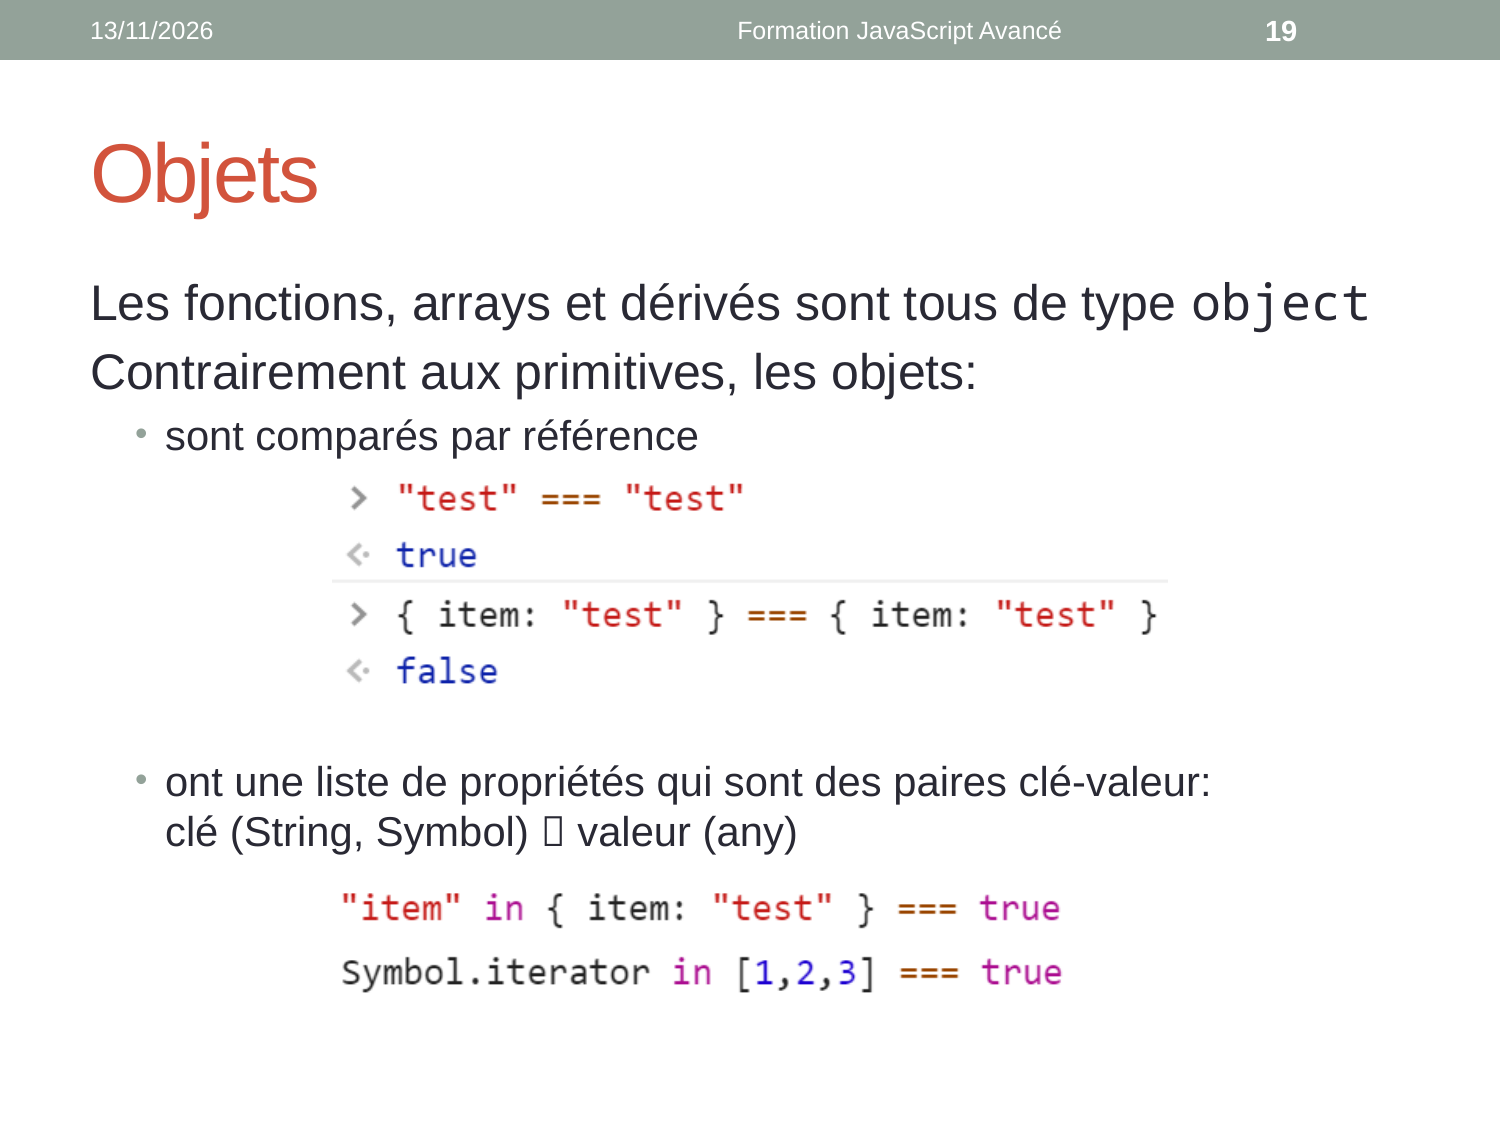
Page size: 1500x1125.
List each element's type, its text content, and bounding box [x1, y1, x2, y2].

slide_number 19 [1250, 3, 1425, 57]
list Les fonctions, arrays et dérivés sont tous de type object Contrairement aux primitives, les objets: sont comparés par référence ont une liste de propriétés qui sont des paires clé-valeur: clé (String, Symbol)  valeur (any) [75, 262, 1425, 1063]
picture [331, 470, 1169, 693]
footer Formation JavaScript Avancé [562, 3, 1238, 57]
title Objets [75, 87, 1425, 250]
picture [330, 881, 1072, 1007]
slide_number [75, 3, 550, 57]
